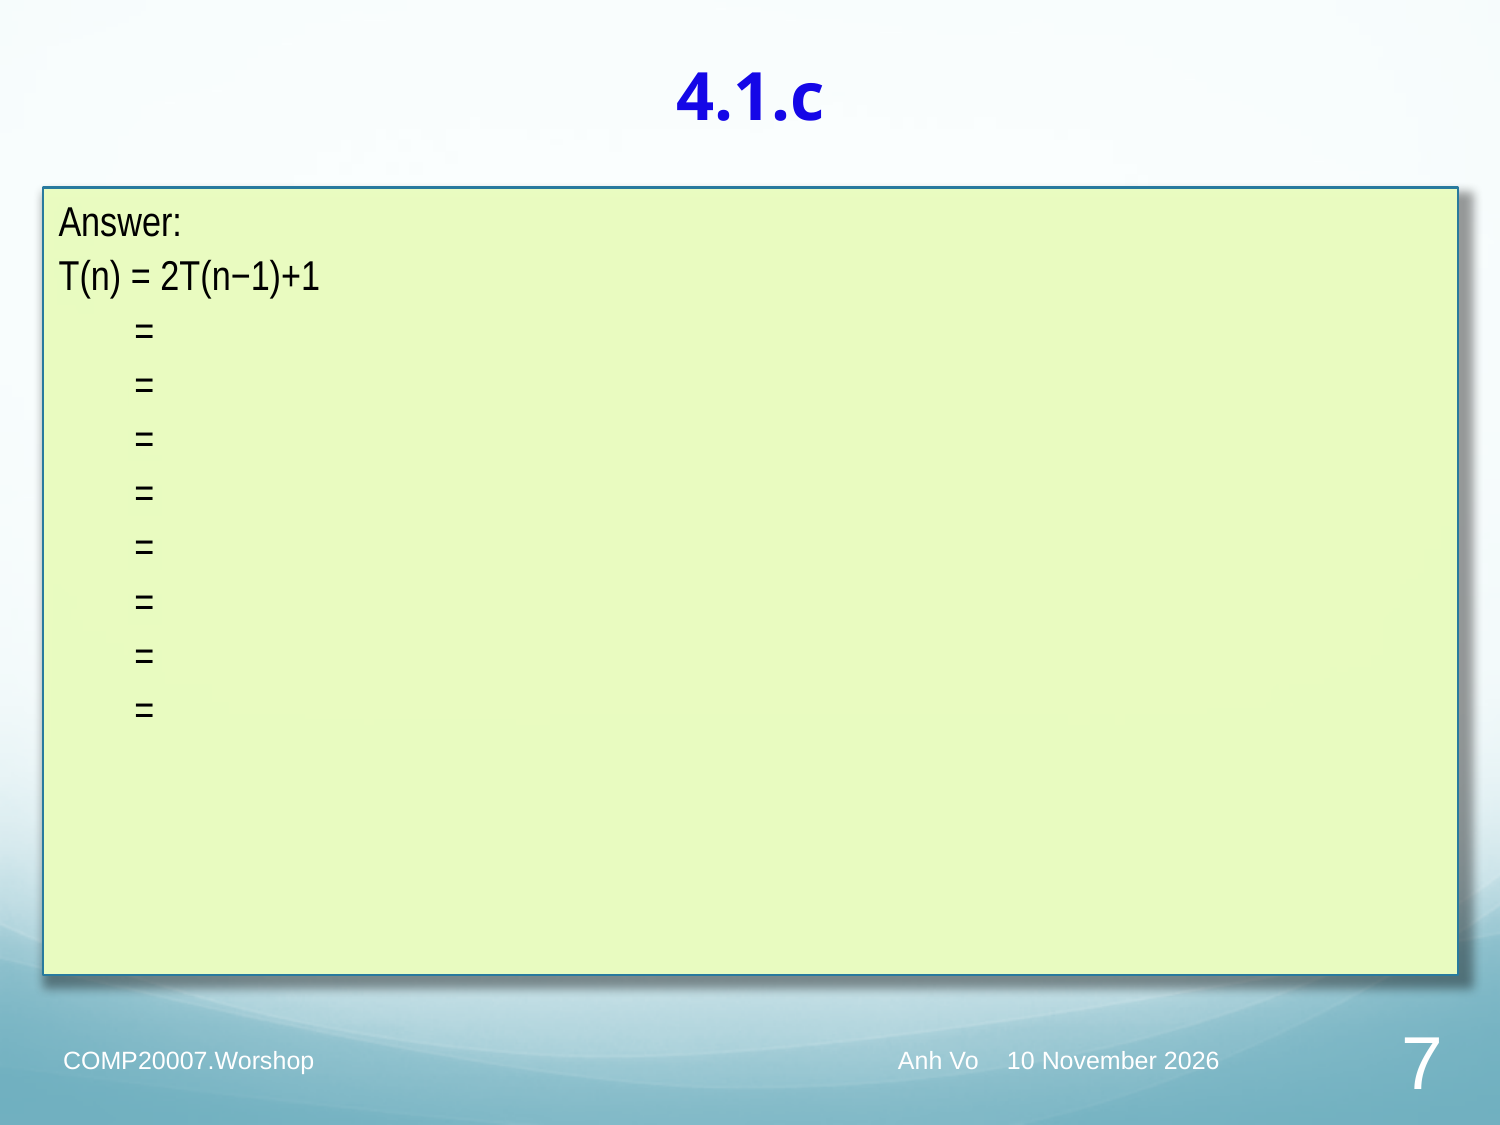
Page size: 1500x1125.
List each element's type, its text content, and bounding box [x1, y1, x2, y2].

list Answer: T(n) = 2T(n−1)+1 = = = = = = = = [42, 186, 1459, 976]
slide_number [877, 1029, 1236, 1090]
footer COMP20007.Worshop [48, 1029, 843, 1090]
title 4.1.c [43, 17, 1459, 169]
slide_number 7 [1295, 1029, 1459, 1090]
